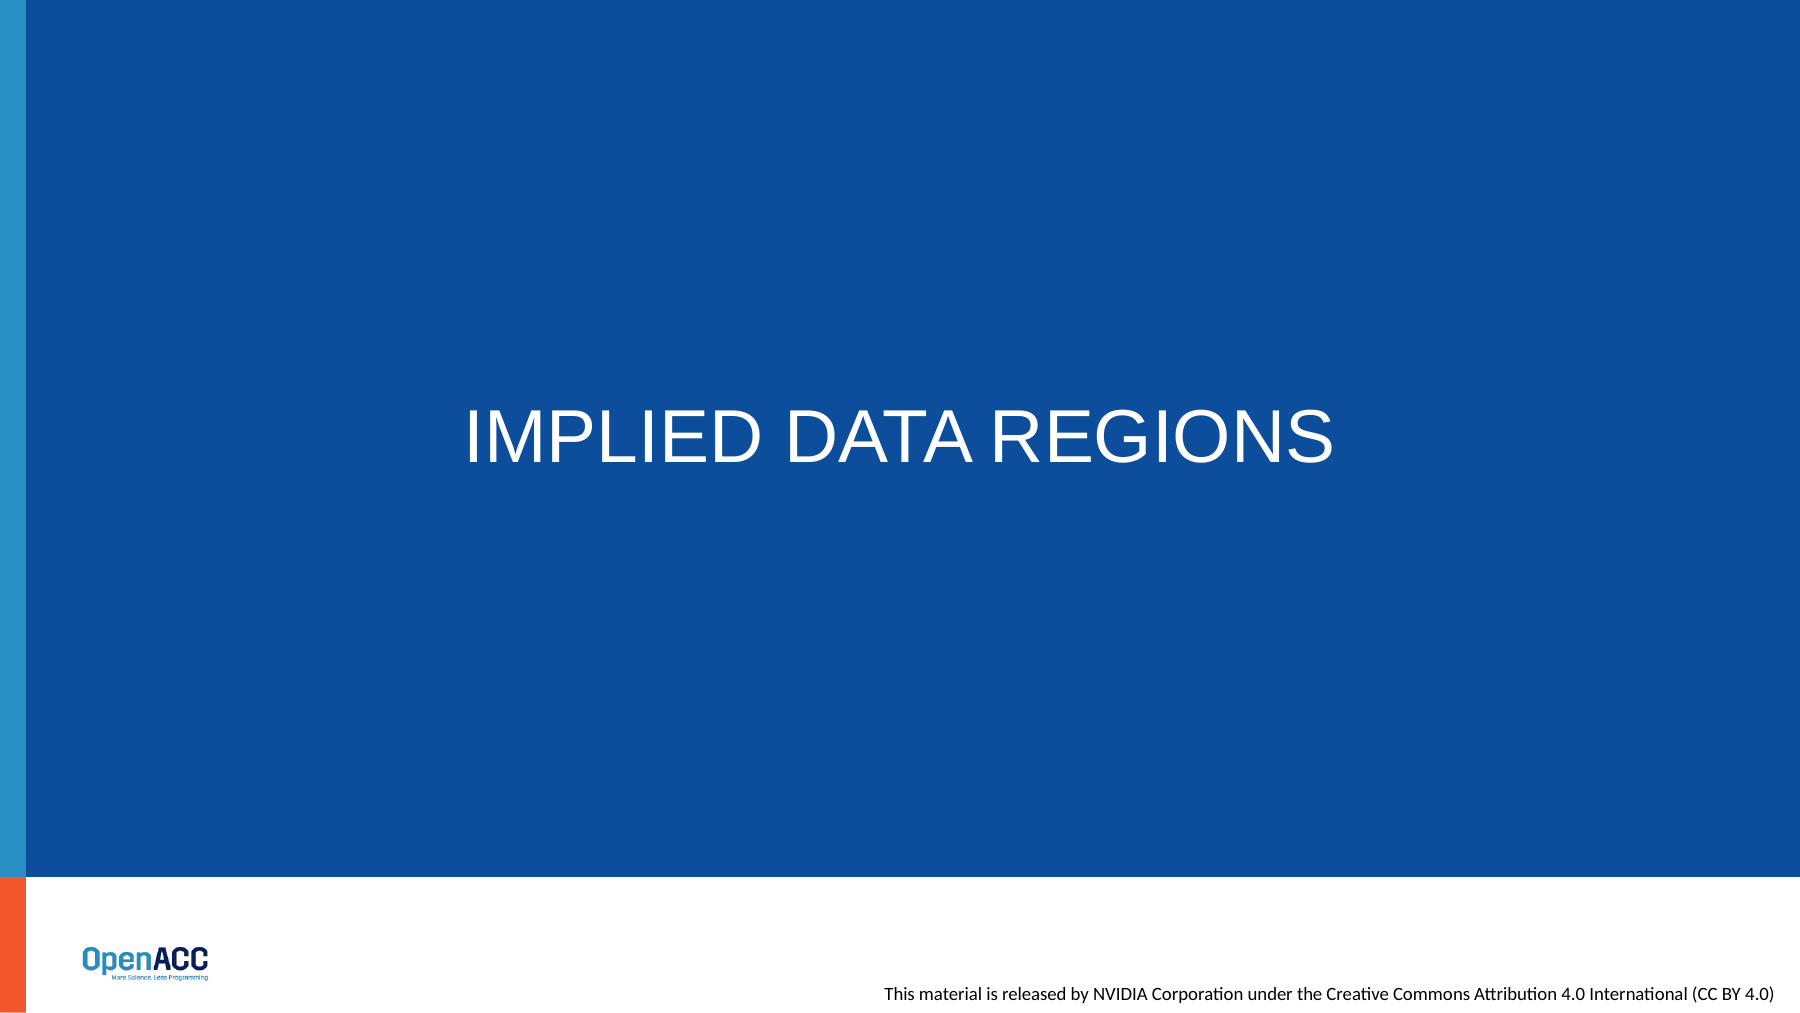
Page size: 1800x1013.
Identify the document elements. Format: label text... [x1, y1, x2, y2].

title Implied data regions [81, 389, 1719, 488]
picture [81, 946, 208, 981]
